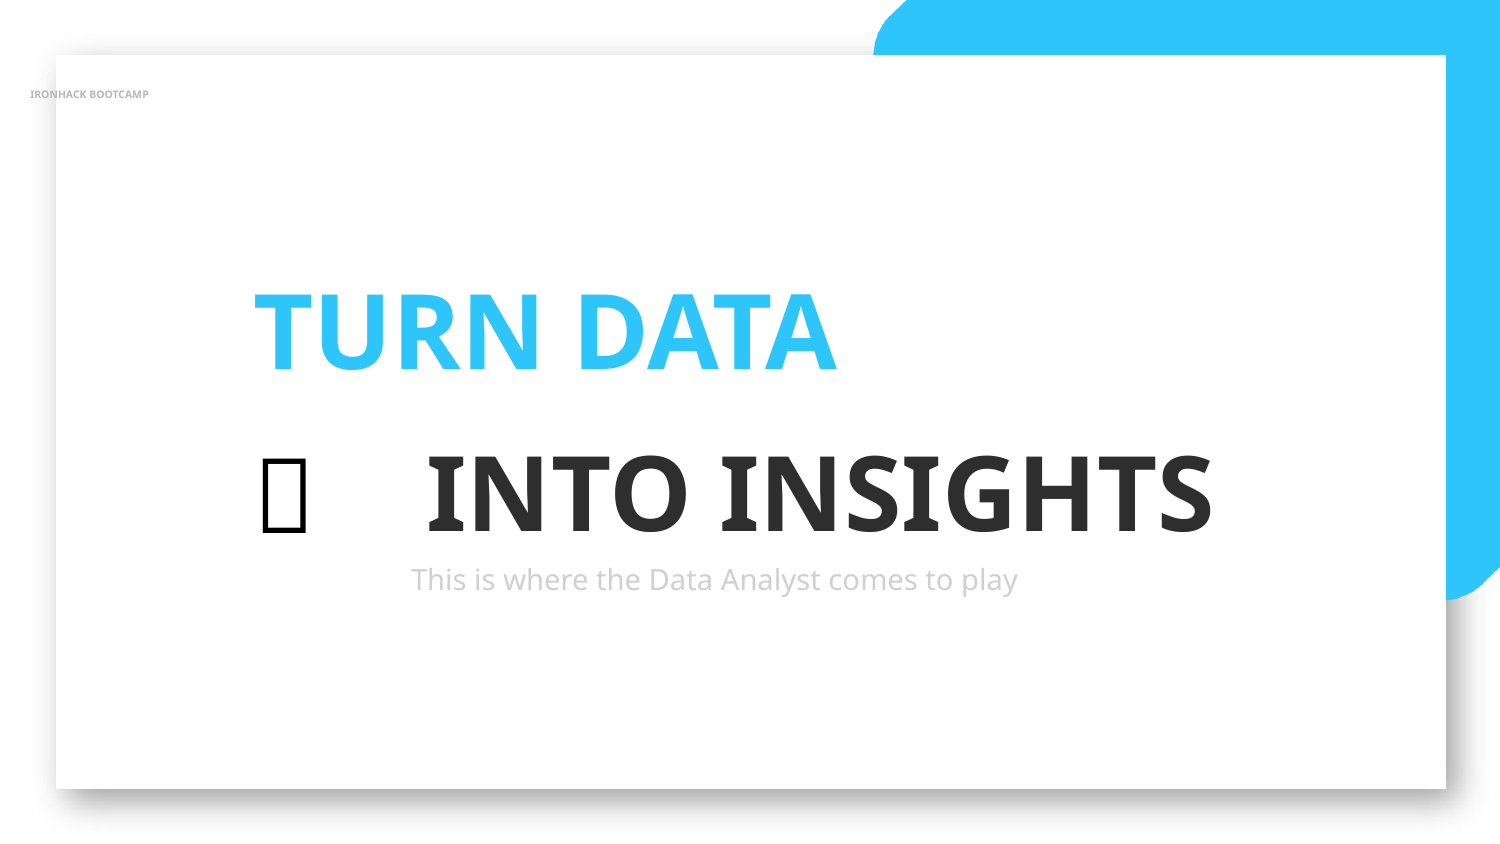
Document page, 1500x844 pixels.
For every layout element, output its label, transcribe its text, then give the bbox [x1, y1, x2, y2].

text_box This is where the Data Analyst comes to play [395, 545, 1387, 589]
title TURN DATA [238, 250, 1063, 391]
title INTO INSIGHTS [345, 412, 1231, 574]
picture [0, 0, 1500, 844]
text_box 🥼 [238, 414, 383, 569]
text_box IRONHACK BOOTCAMP [15, 71, 354, 108]
